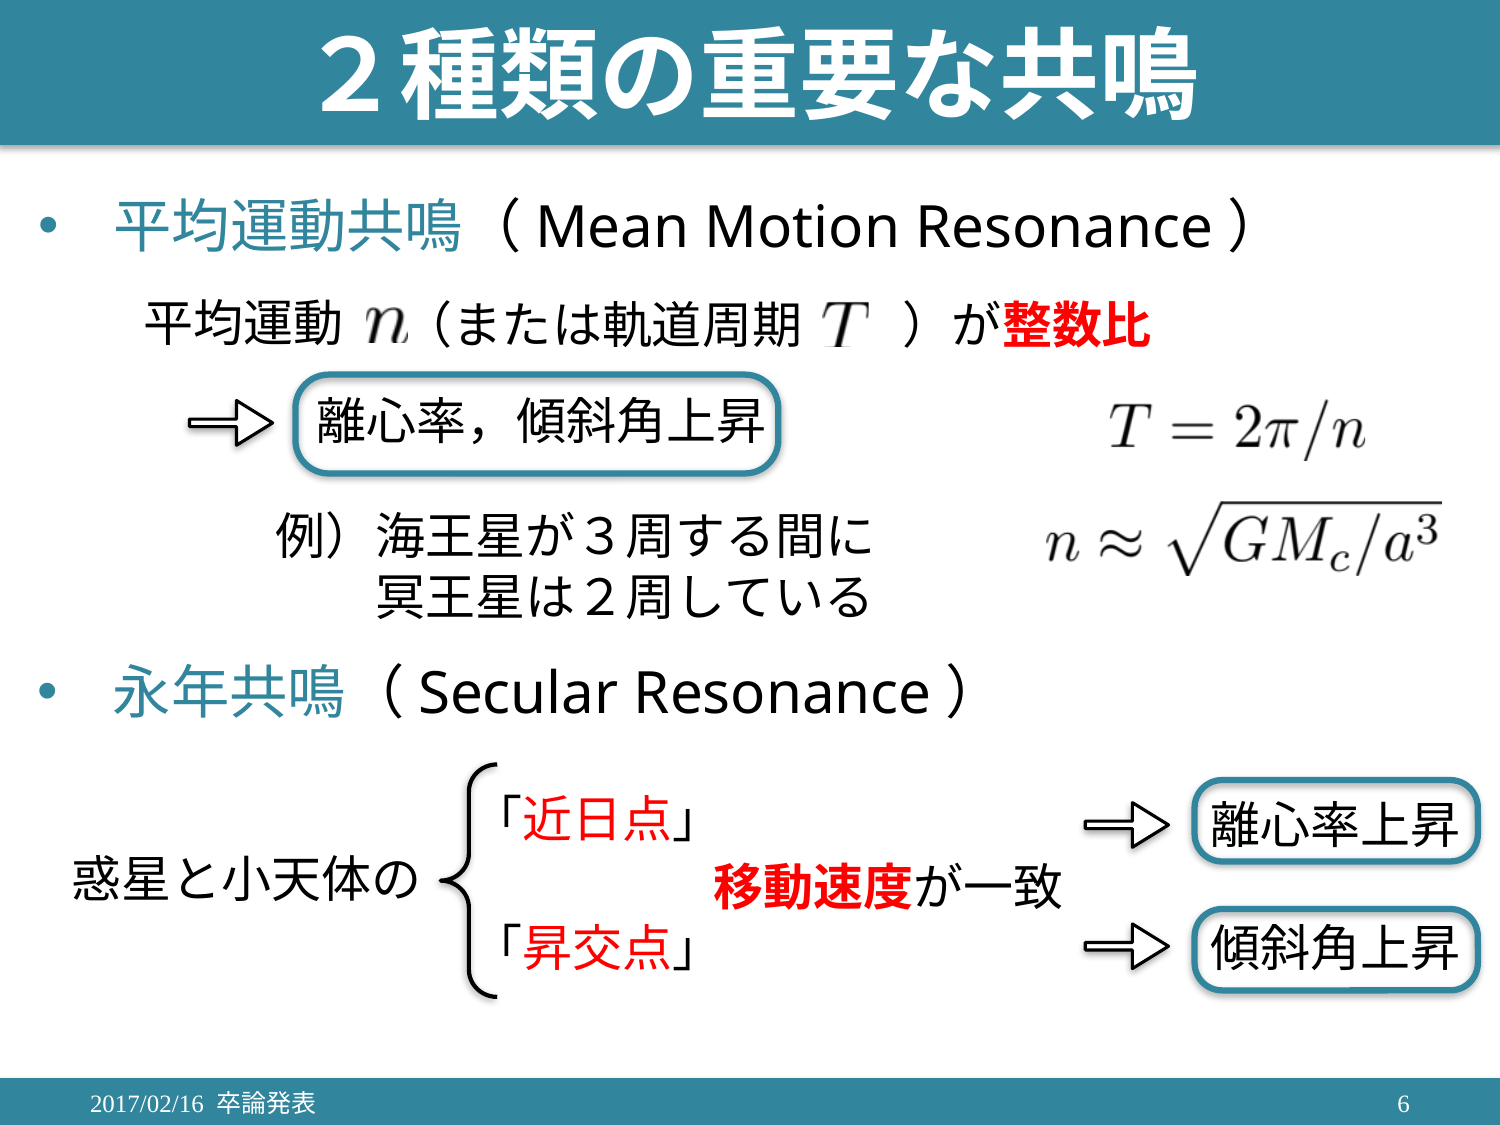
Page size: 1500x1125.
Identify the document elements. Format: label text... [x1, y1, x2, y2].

picture [1109, 398, 1366, 461]
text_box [132, 284, 1172, 362]
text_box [189, 374, 785, 474]
text_box 永年共鳴（Secular Resonance） [23, 648, 1019, 733]
title ２種類の重要な共鳴 [75, 0, 1425, 144]
text_box 平均運動共鳴（Mean Motion Resonance） [23, 182, 1300, 267]
picture [1045, 500, 1443, 577]
slide_number 6 [1074, 1080, 1425, 1125]
text_box 例）海王星が３周する間に 冥王星は２周している [260, 497, 891, 633]
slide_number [75, 1080, 425, 1125]
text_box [54, 764, 1479, 998]
